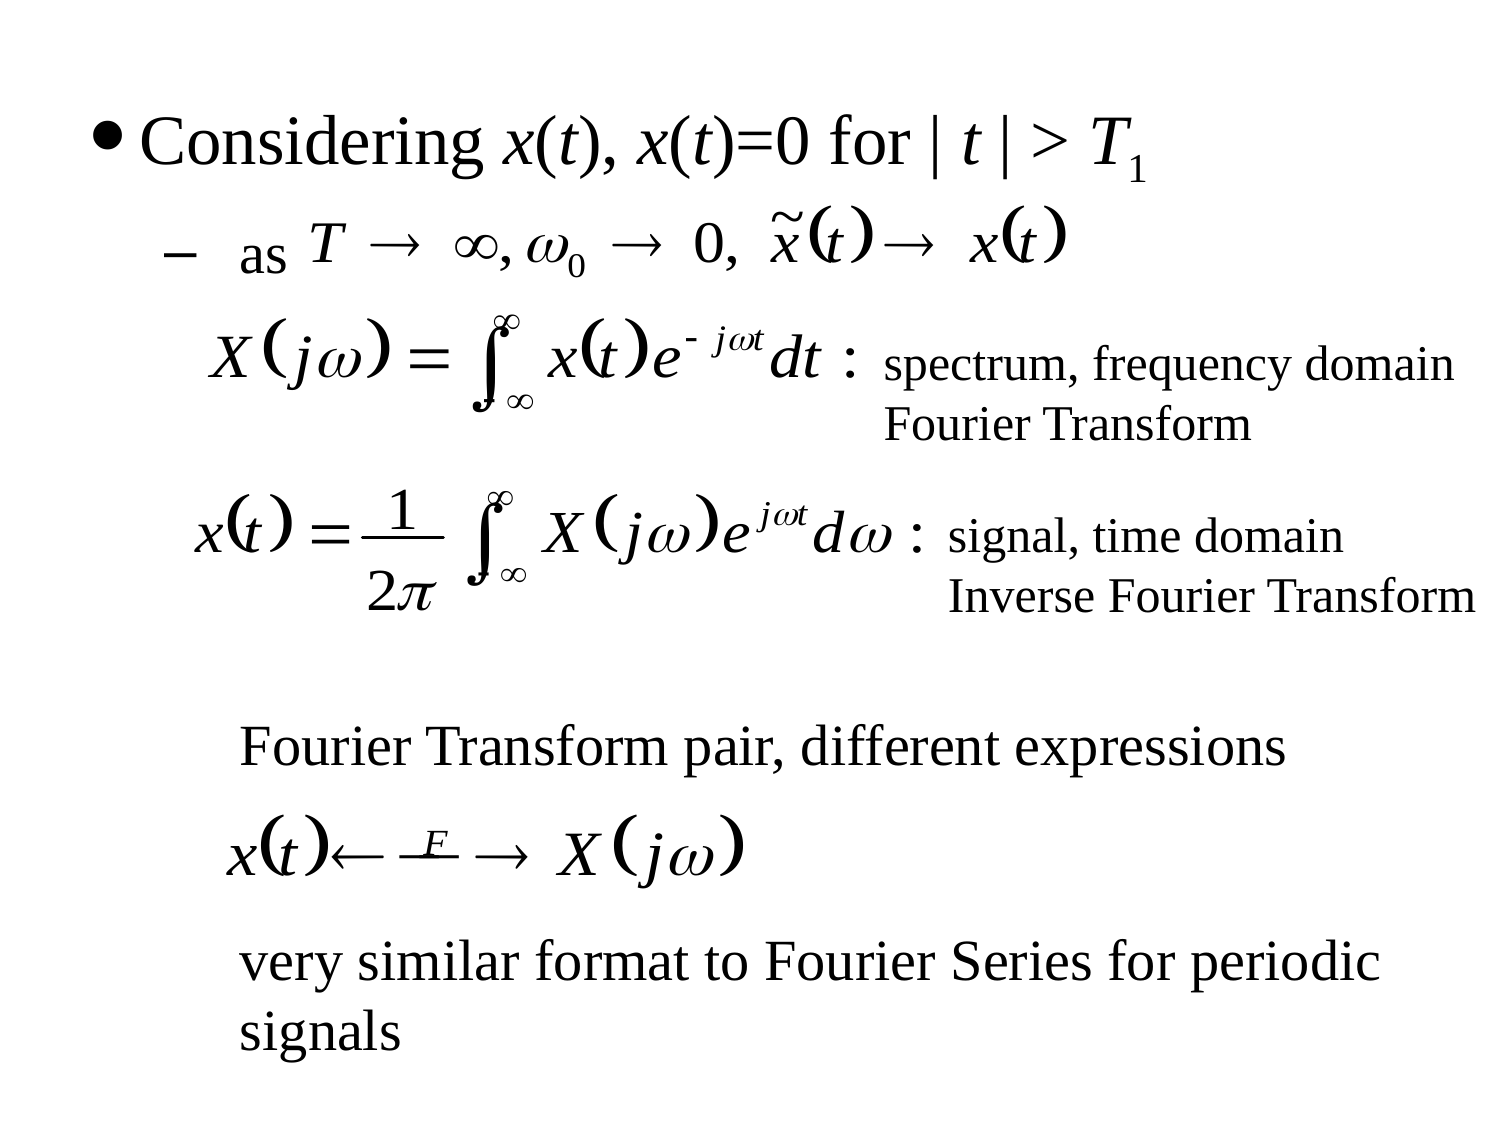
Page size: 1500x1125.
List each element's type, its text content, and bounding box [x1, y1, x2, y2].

text_box Considering x(t), x(t)=0 for | t | > T1 as [0, 0, 1500, 293]
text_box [182, 467, 935, 622]
text_box spectrum, frequency domain Fourier Transform [868, 322, 1471, 458]
text_box very similar format to Fourier Series for periodic signals [0, 914, 1500, 1070]
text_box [301, 203, 1070, 293]
text_box signal, time domain Inverse Fourier Transform [933, 495, 1493, 630]
text_box Fourier Transform pair, different expressions [0, 699, 1500, 785]
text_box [194, 290, 865, 425]
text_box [213, 811, 748, 902]
